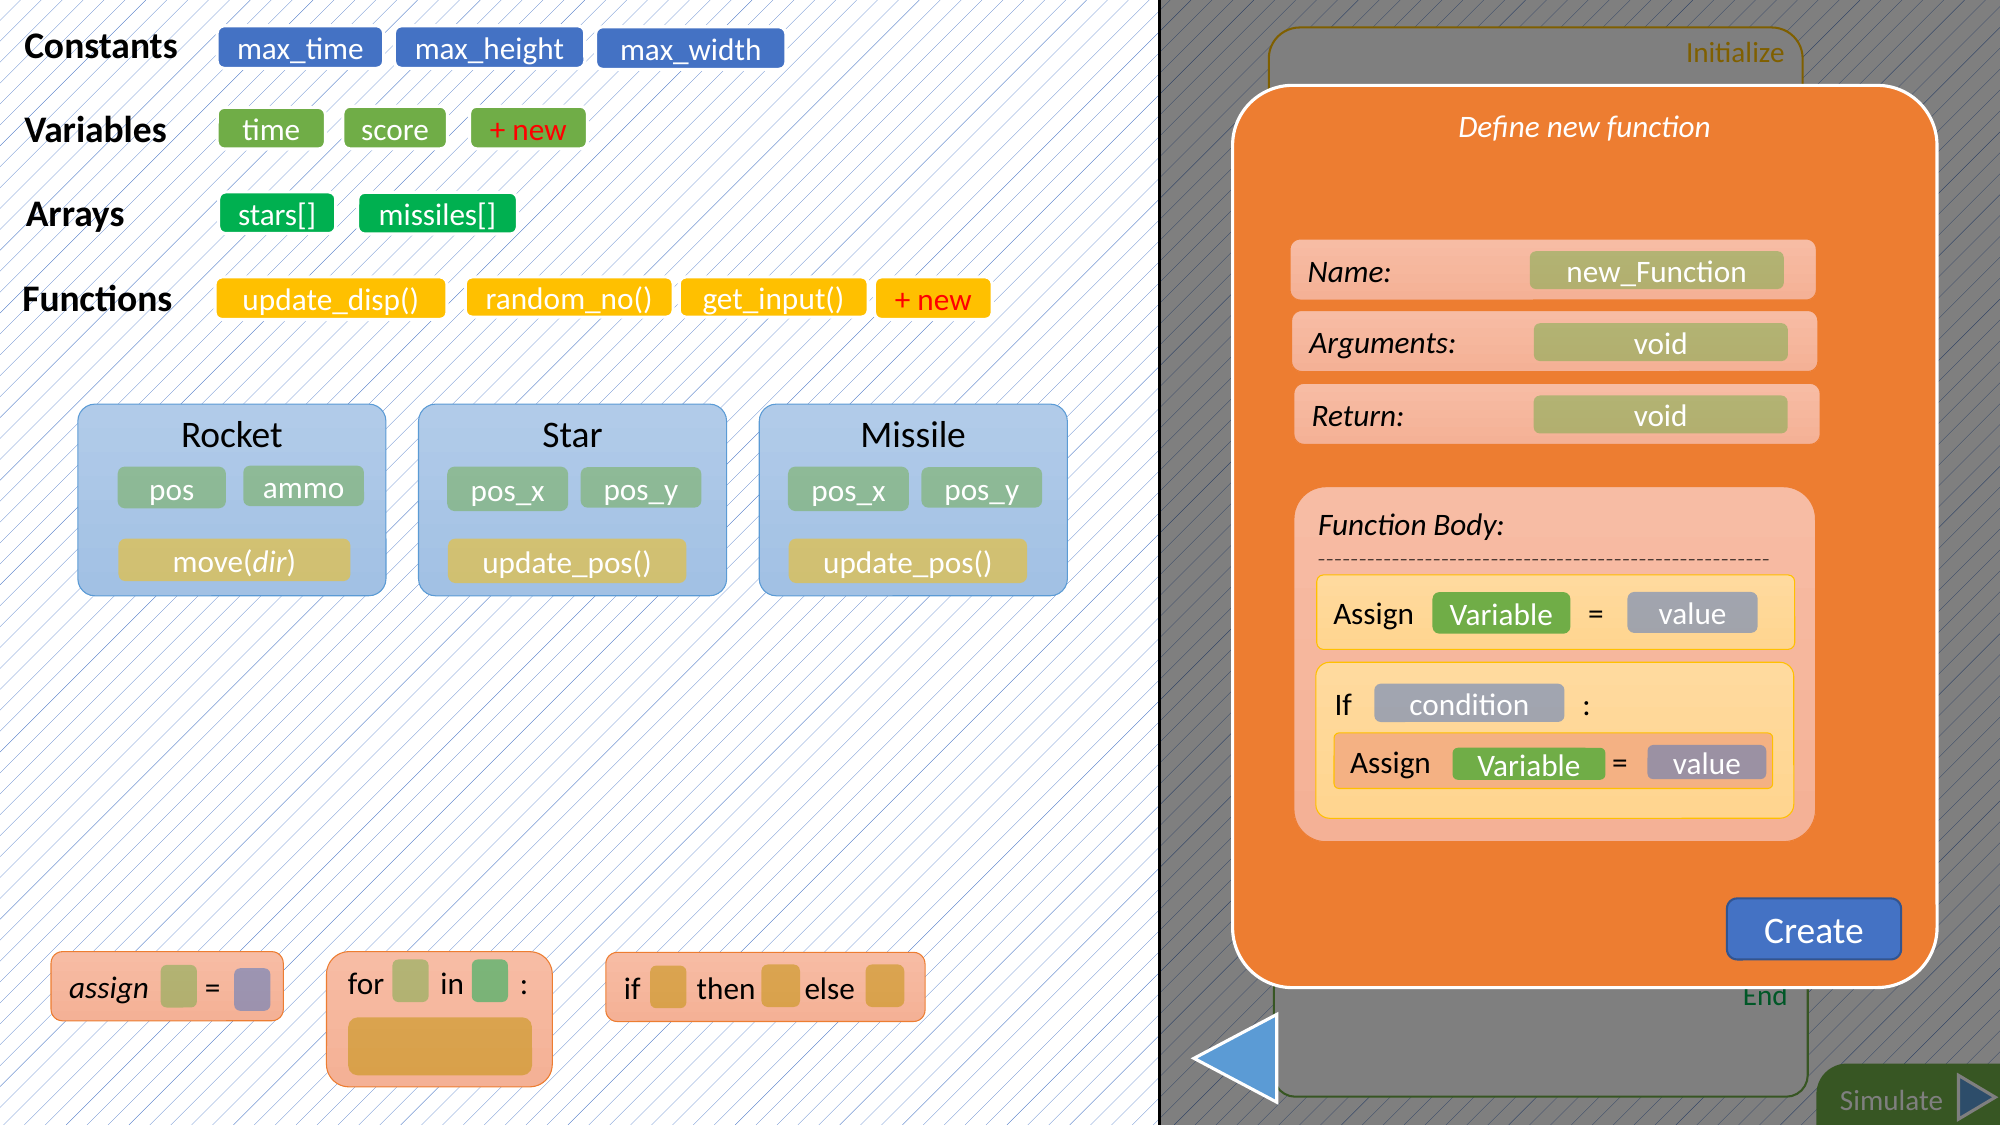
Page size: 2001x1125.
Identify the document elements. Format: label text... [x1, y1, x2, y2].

text_box value [1647, 744, 1767, 780]
text_box stars[] [217, 190, 338, 236]
text_box Assign = [1316, 574, 1796, 650]
text_box condition [1374, 683, 1565, 723]
text_box missiles[] [356, 190, 520, 236]
text_box + new [872, 275, 994, 322]
text_box Function Body: _______________________________________________________ [1293, 486, 1817, 843]
text_box [1190, 1011, 1279, 1105]
text_box [471, 959, 509, 1003]
text_box max_width [594, 25, 788, 71]
text_box Return: [1293, 382, 1821, 445]
text_box if then else [605, 951, 926, 1023]
text_box max_height [392, 24, 587, 70]
text_box [392, 959, 429, 1003]
text_box void [1533, 323, 1788, 362]
text_box Arguments: [1291, 309, 1819, 373]
text_box Name: [1289, 238, 1817, 301]
text_box Variable [1450, 746, 1608, 782]
text_box Assign = [1333, 732, 1774, 790]
text_box [865, 964, 905, 1008]
text_box new_Function [1529, 251, 1784, 290]
text_box pos_y [580, 467, 702, 508]
text_box Define new function [1231, 83, 1939, 990]
text_box get_input() [677, 275, 870, 319]
text_box Variable [1430, 590, 1573, 636]
text_box [650, 965, 687, 1009]
text_box Star [417, 403, 728, 597]
text_box update_disp() [213, 275, 449, 322]
text_box value [1627, 591, 1758, 633]
text_box update_pos() [447, 538, 687, 584]
text_box Missile [758, 403, 1068, 597]
text_box pos_y [921, 467, 1043, 508]
text_box If : [1315, 661, 1795, 819]
text_box Arrays [11, 181, 184, 242]
text_box score [341, 104, 450, 151]
text_box Constants [9, 13, 277, 74]
text_box Functions [7, 266, 193, 327]
text_box assign = [50, 951, 284, 1022]
text_box pos [117, 466, 226, 509]
text_box max_time [215, 24, 386, 70]
text_box Create [1725, 897, 1903, 961]
text_box pos_x [447, 466, 569, 512]
text_box for in : [325, 951, 553, 1088]
text_box Rocket [77, 403, 387, 597]
text_box [160, 964, 197, 1008]
text_box random_no() [463, 275, 675, 319]
text_box pos_x [787, 466, 909, 512]
text_box ammo [243, 465, 365, 507]
text_box Variables [9, 97, 192, 157]
text_box [234, 968, 271, 1011]
text_box + new [467, 104, 589, 151]
text_box update_pos() [788, 538, 1028, 584]
text_box time [215, 105, 328, 151]
text_box [348, 1017, 533, 1076]
text_box [1160, 0, 2000, 1125]
text_box move(dir) [118, 538, 351, 582]
text_box [761, 964, 801, 1008]
text_box void [1533, 395, 1788, 434]
